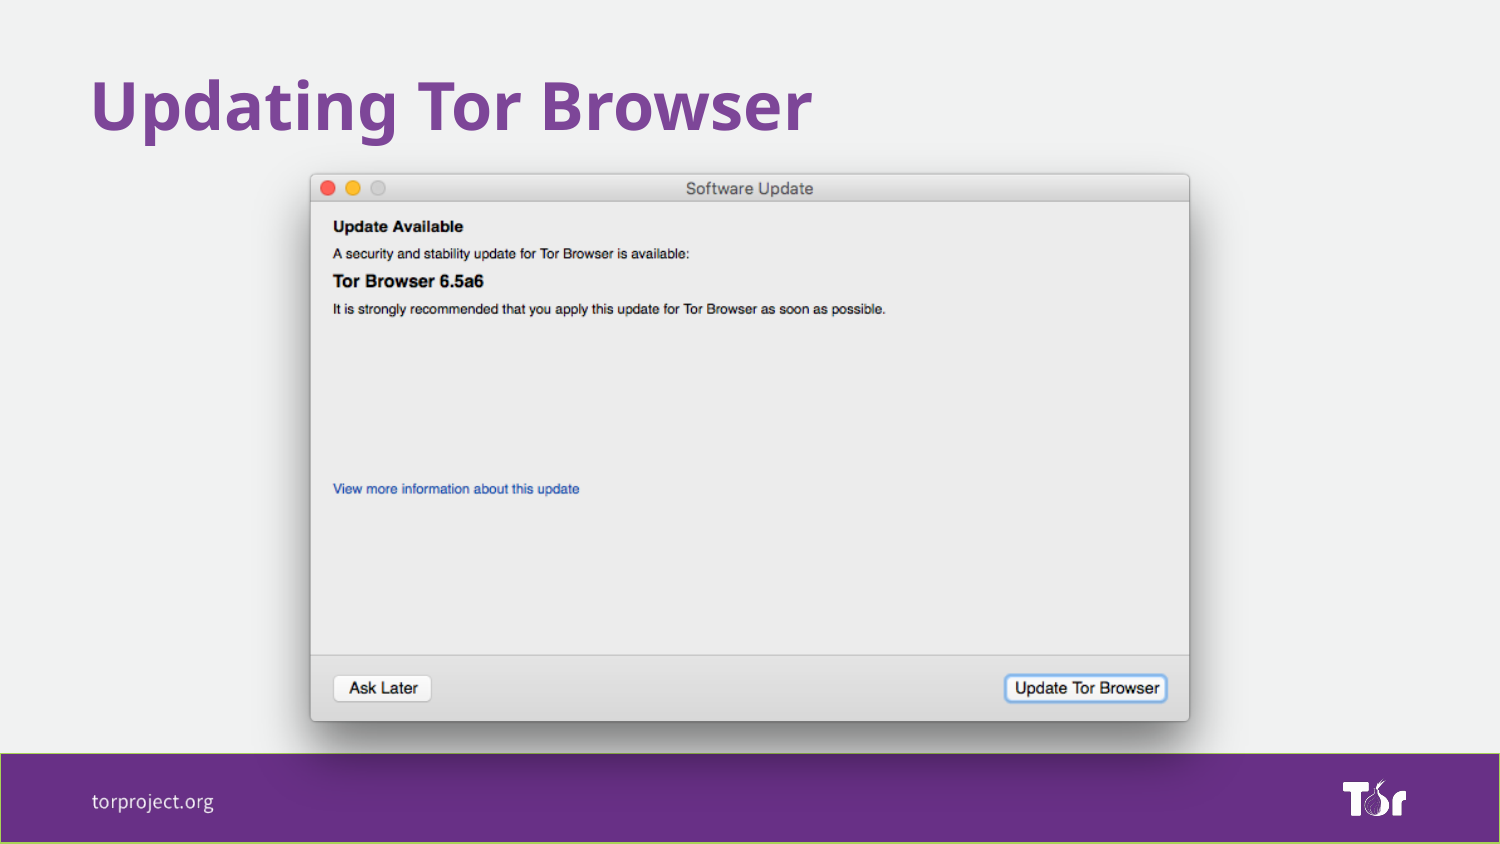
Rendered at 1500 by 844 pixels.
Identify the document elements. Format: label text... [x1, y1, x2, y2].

picture [75, 134, 1260, 822]
text_box Updating Tor Browser [75, 33, 1425, 174]
picture [1343, 778, 1406, 816]
